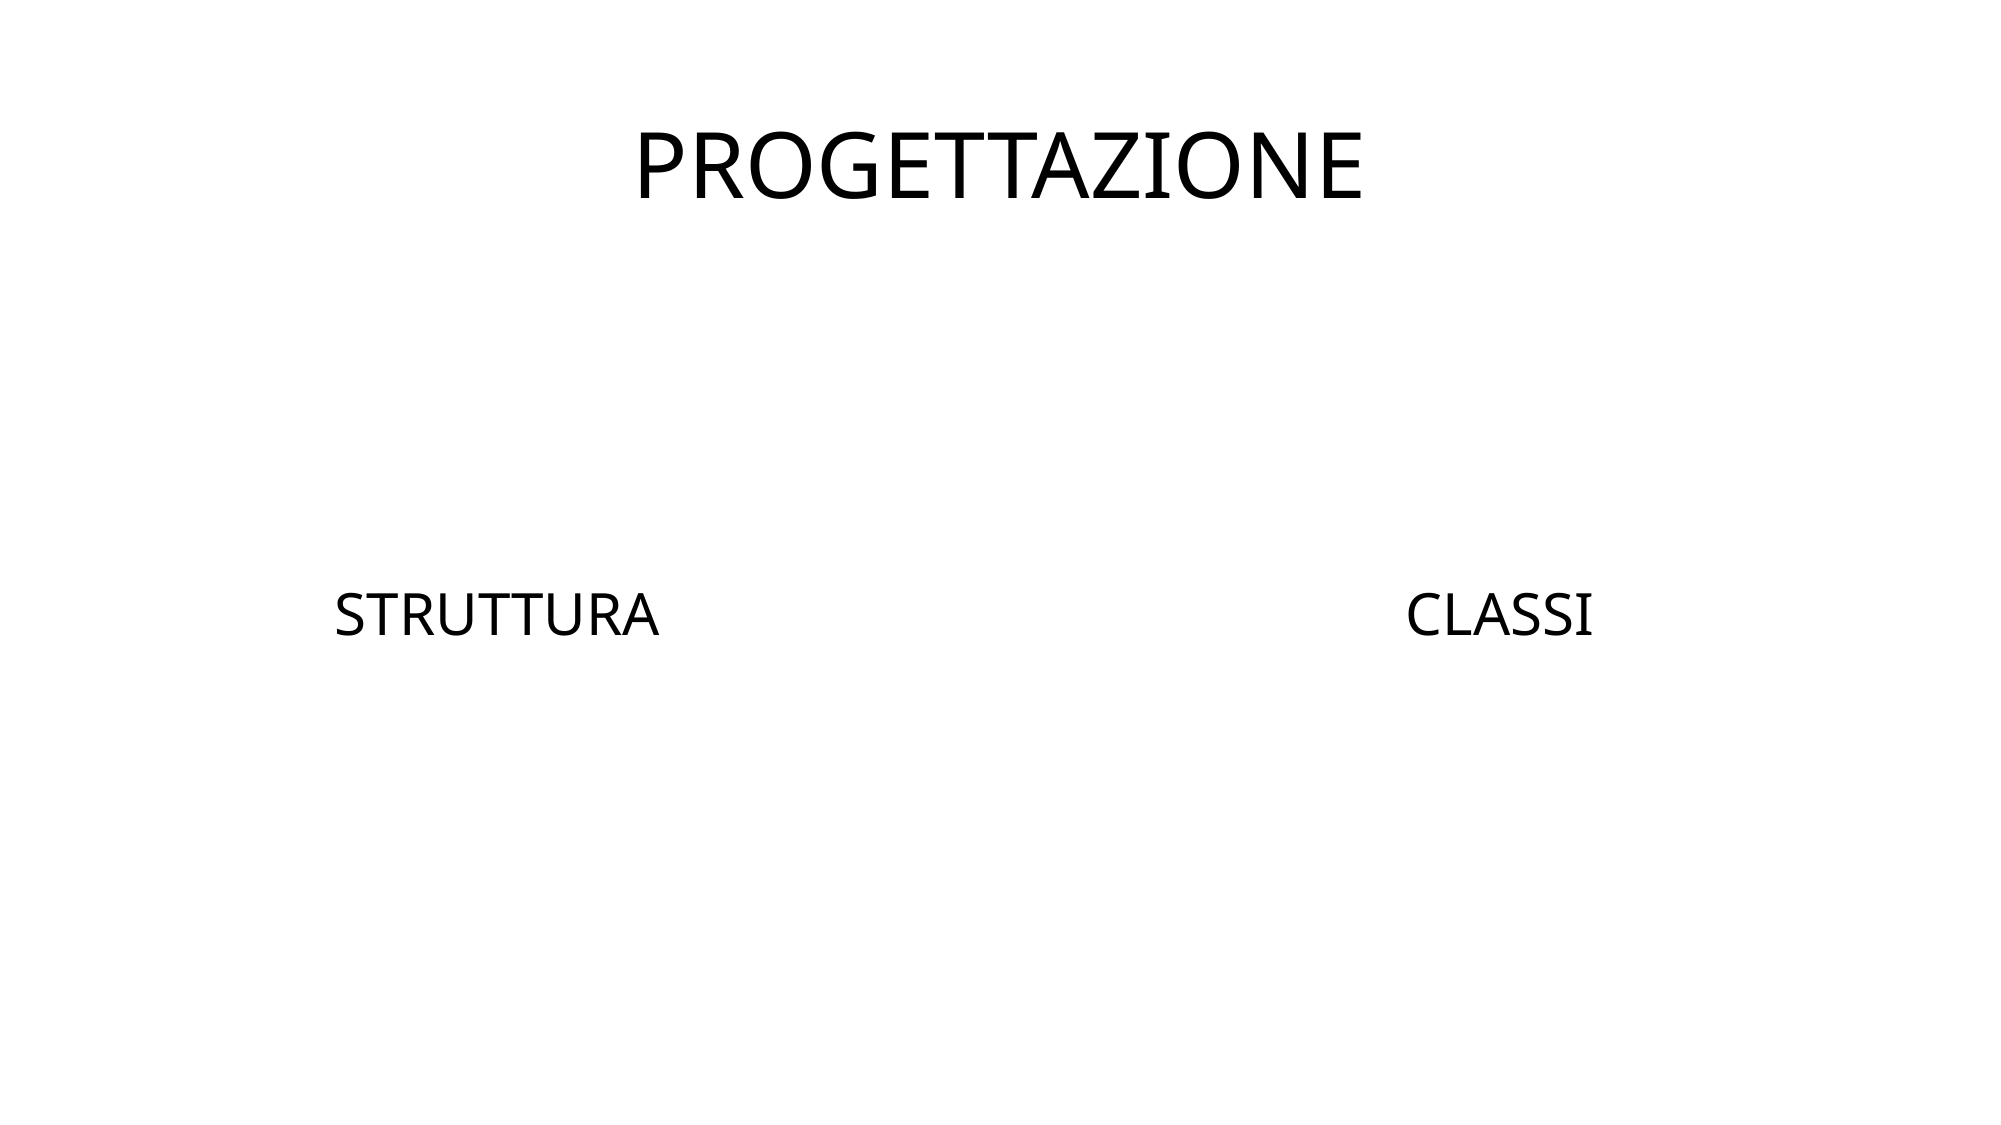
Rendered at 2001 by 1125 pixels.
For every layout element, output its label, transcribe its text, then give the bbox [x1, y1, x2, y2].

text_box STRUTTURA [0, 569, 995, 654]
text_box CLASSI [999, 569, 2000, 654]
title PROGETTAZIONE [137, 59, 1863, 278]
